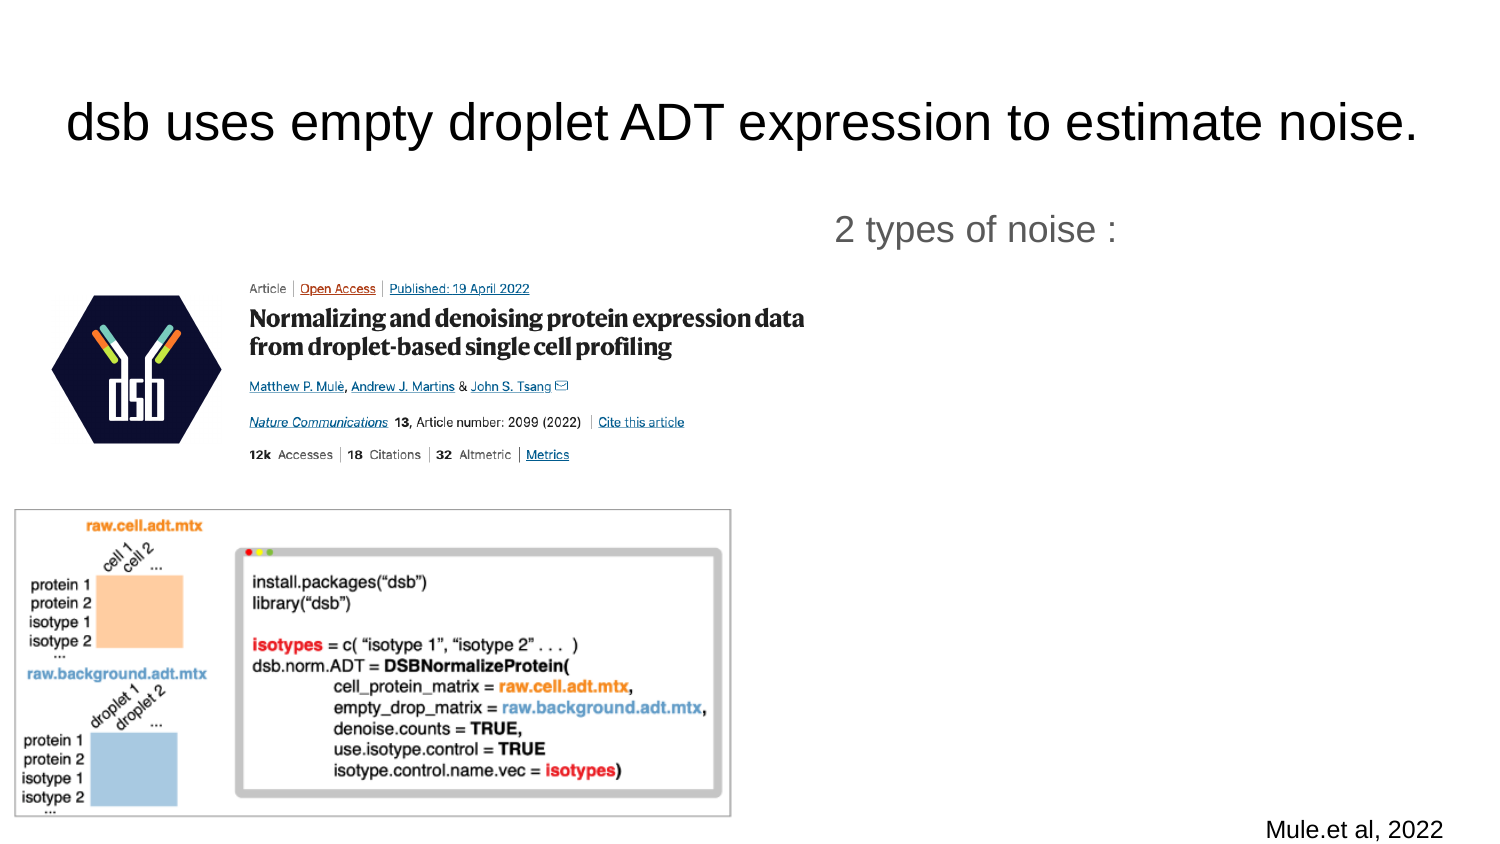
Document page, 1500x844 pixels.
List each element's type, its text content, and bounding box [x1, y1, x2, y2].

picture [50, 269, 851, 487]
title dsb uses empty droplet ADT expression to estimate noise. [51, 72, 1449, 167]
list 2 types of noise : [819, 183, 1449, 827]
picture [10, 509, 751, 827]
text_box Mule.et al, 2022 [1250, 798, 1500, 844]
